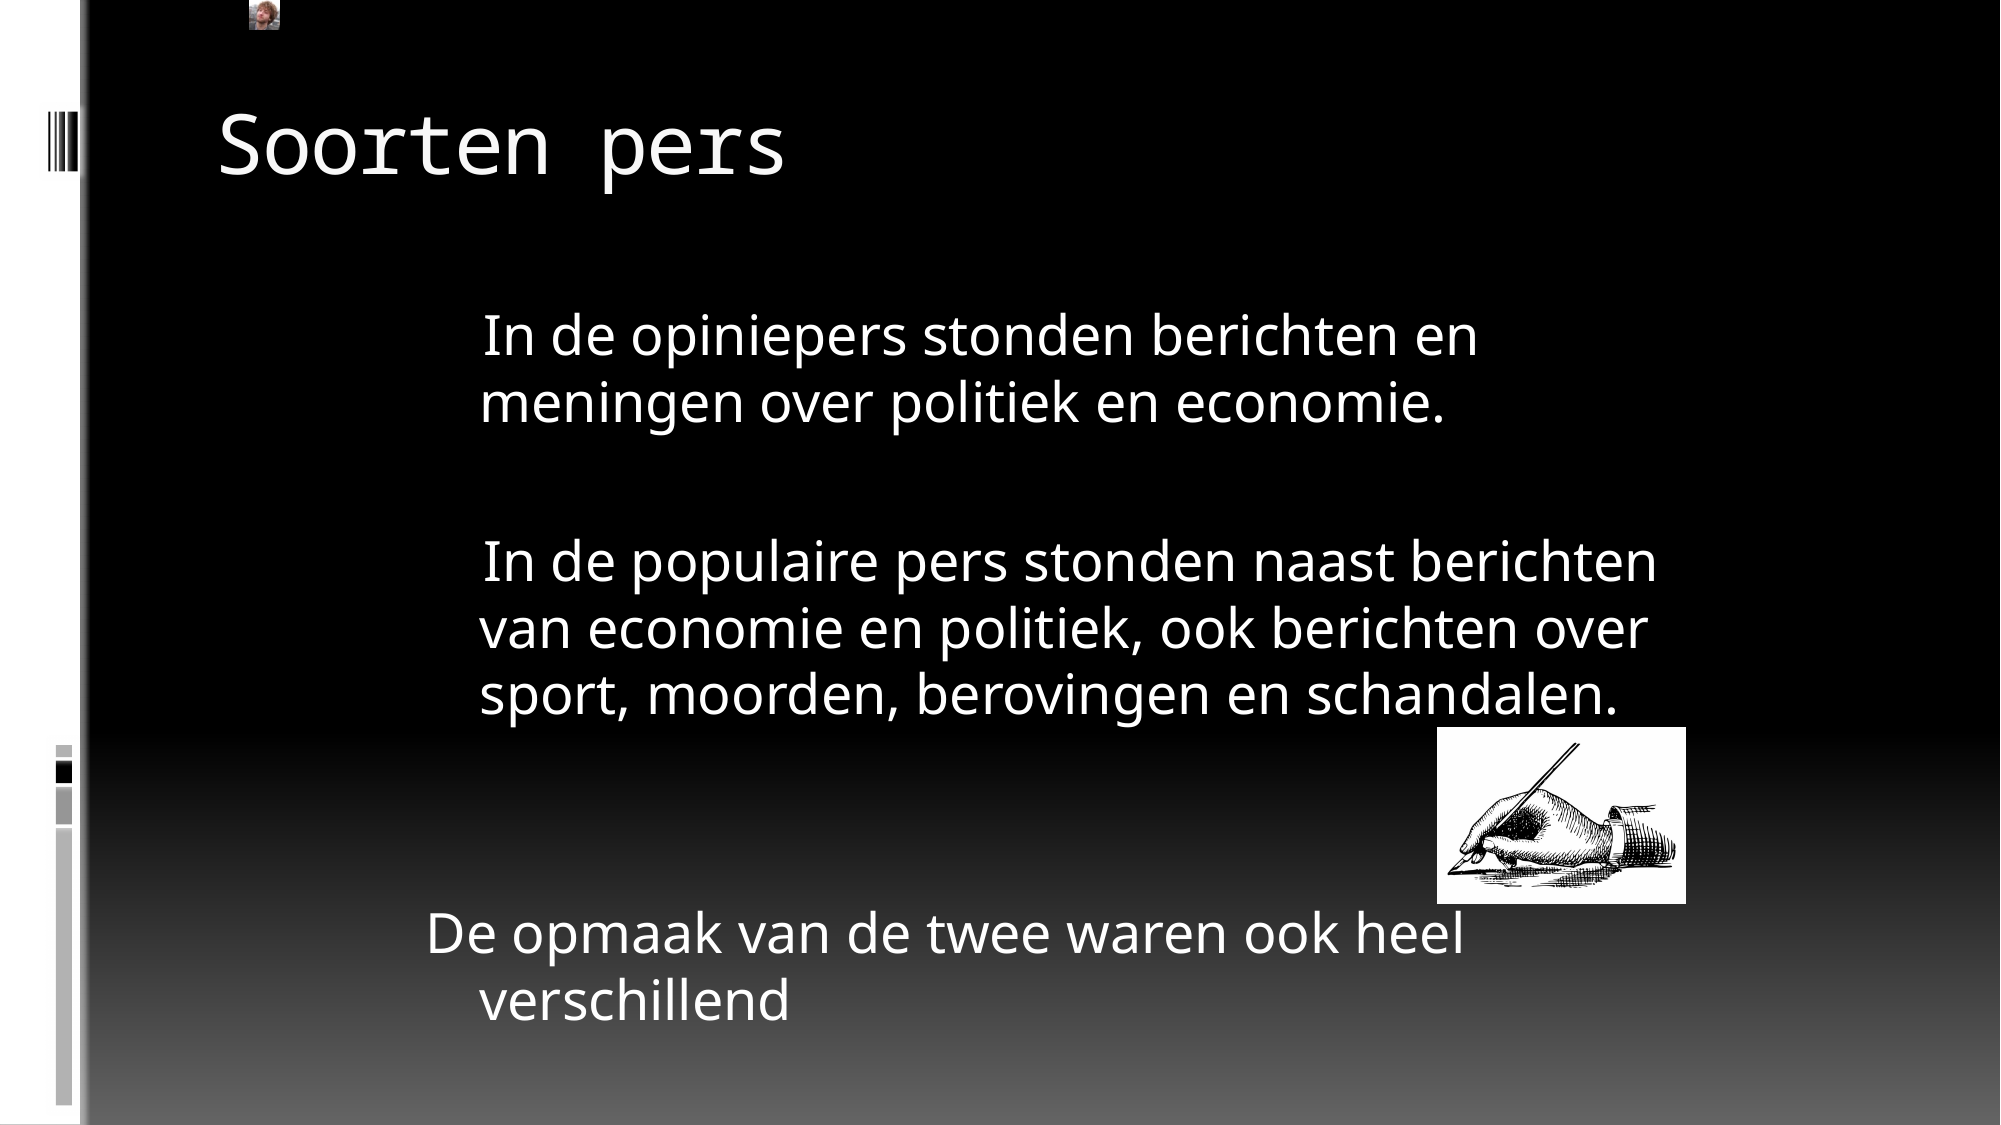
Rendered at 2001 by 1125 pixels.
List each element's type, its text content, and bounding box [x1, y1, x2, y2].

title Soorten pers [200, 83, 1900, 234]
picture [249, 0, 280, 30]
list In de opiniepers stonden berichten en meningen over politiek en economie. In de populaire pers stonden naast berichten van economie en politiek, ook berichten over sport, moorden, berovingen en schandalen. De opmaak van de twee waren ook heel verschillend [399, 292, 1750, 1043]
picture [1436, 727, 1686, 904]
